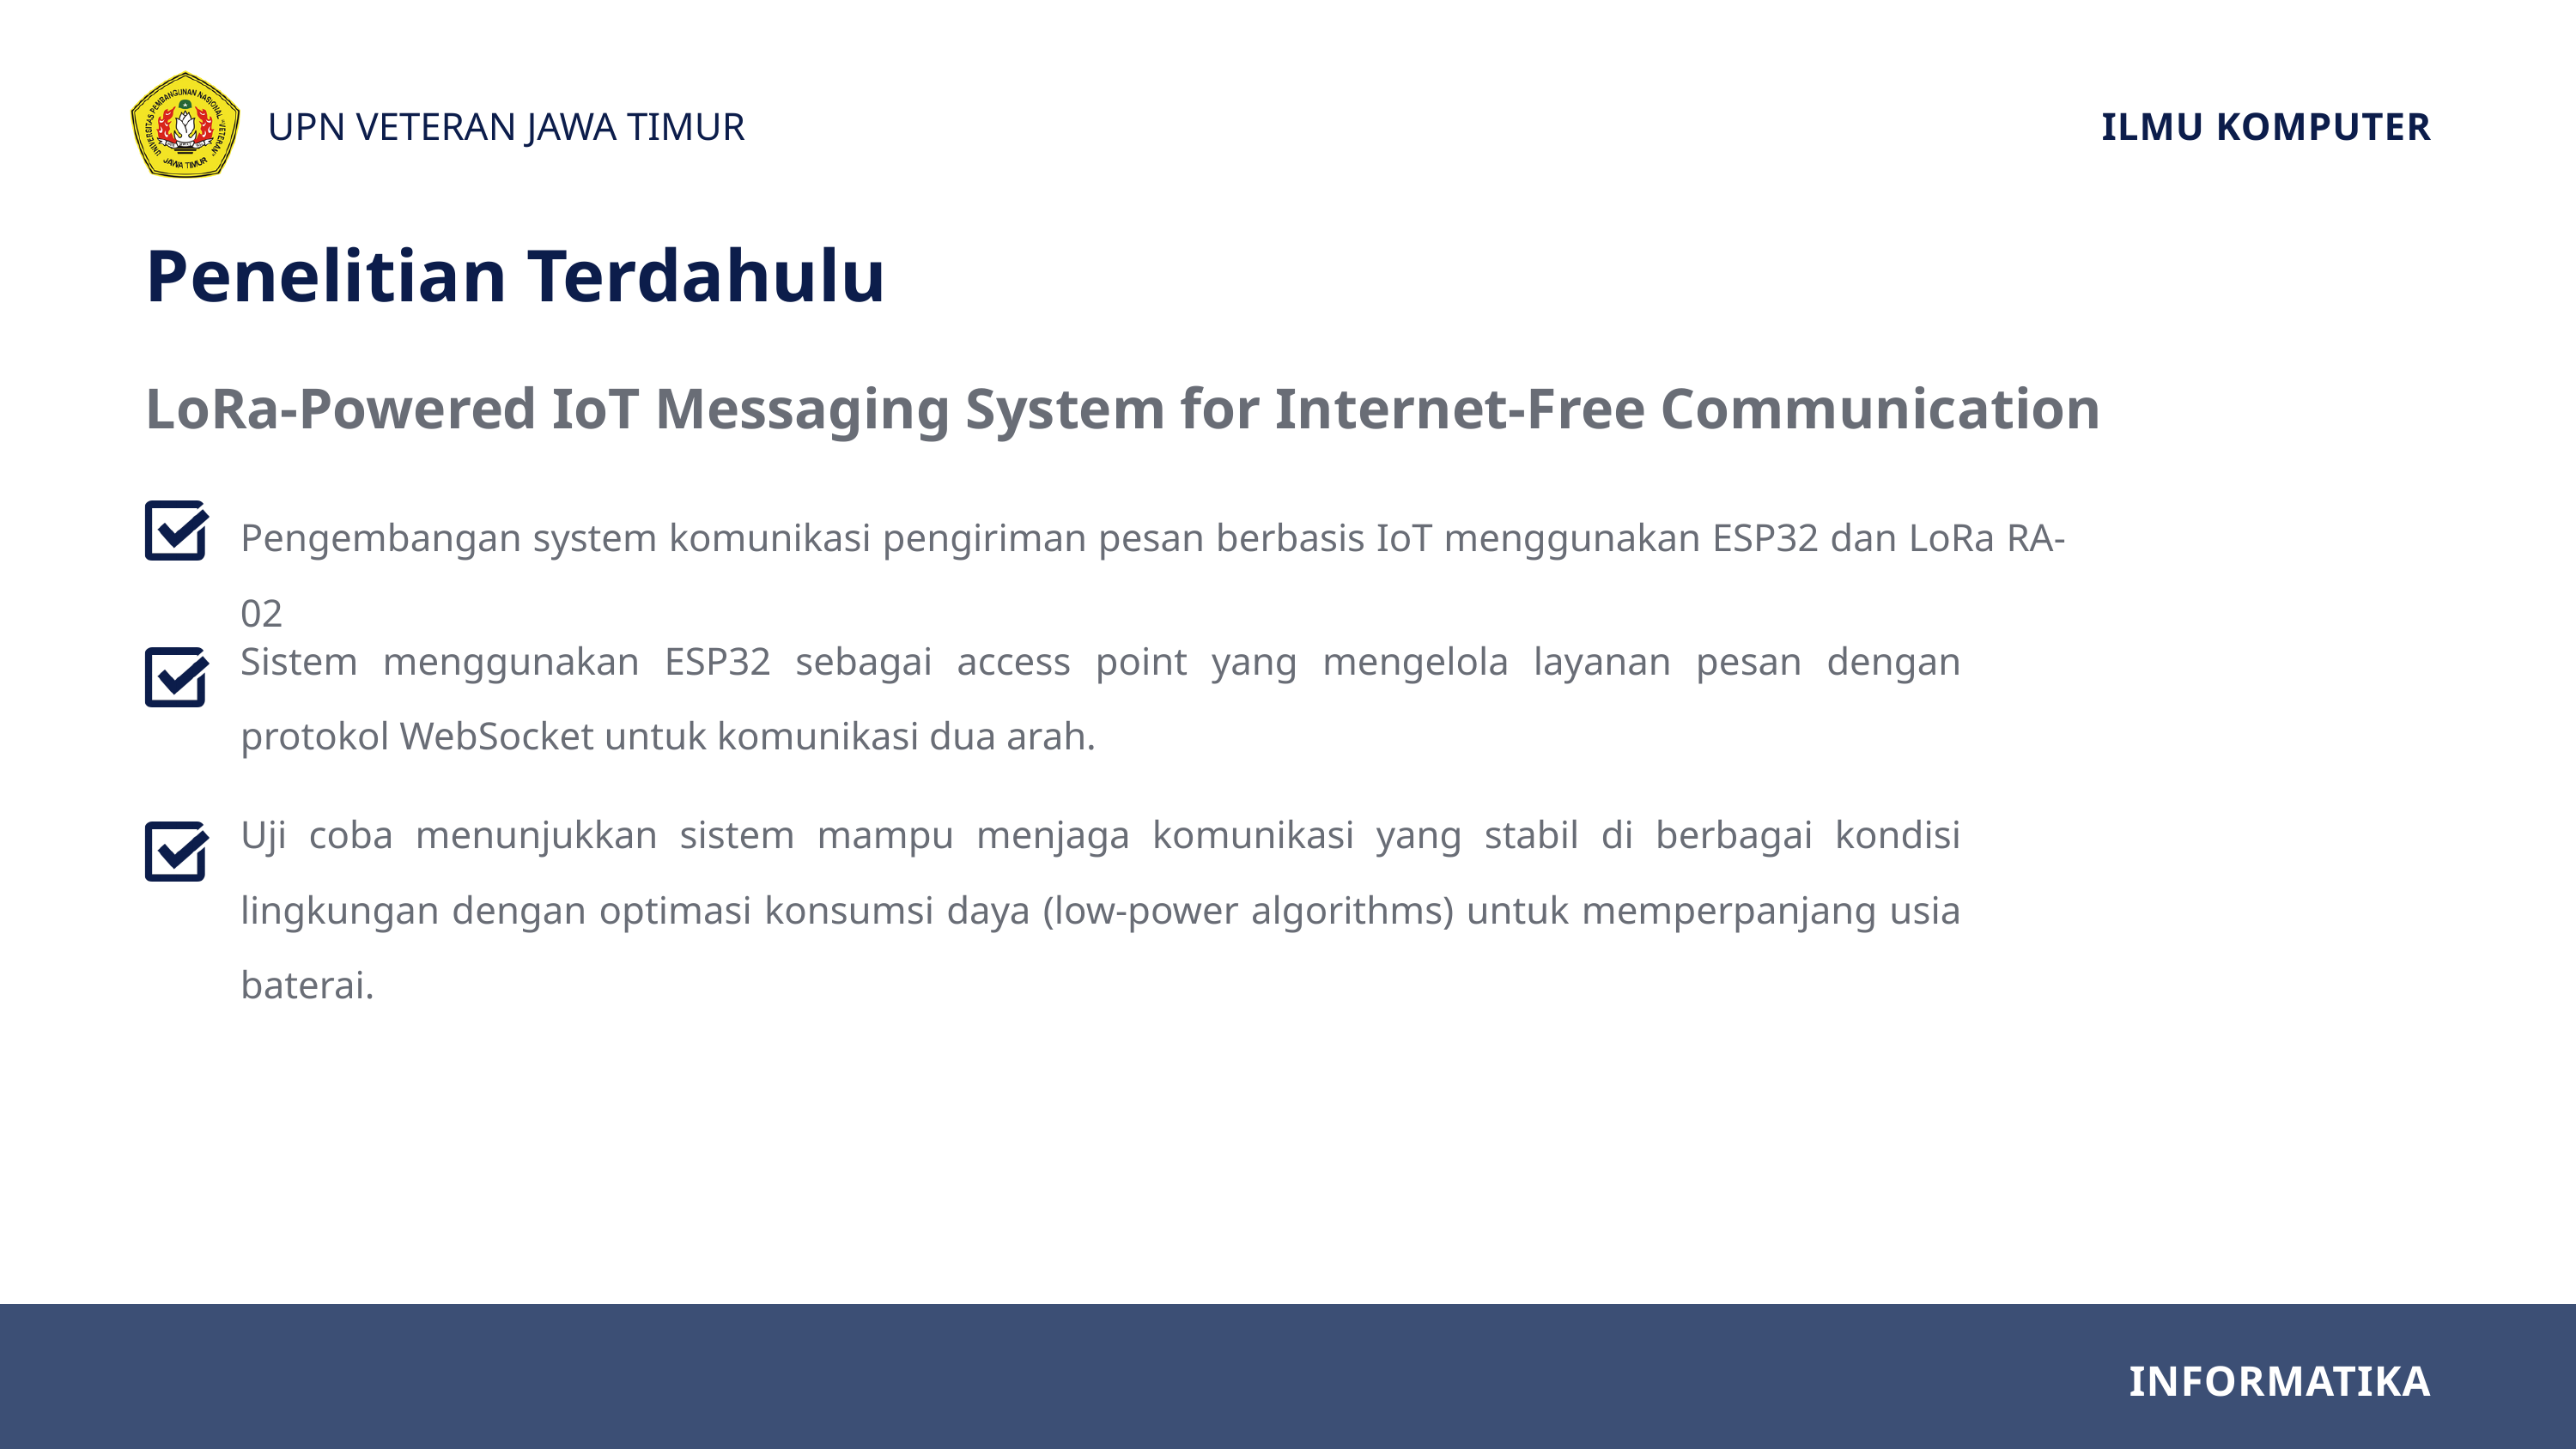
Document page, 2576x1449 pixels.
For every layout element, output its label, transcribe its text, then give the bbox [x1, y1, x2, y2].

text_box ILMU KOMPUTER [2013, 95, 2432, 149]
text_box Uji coba menunjukkan sistem mampu menjaga komunikasi yang stabil di berbagai kondisi lingkungan dengan optimasi konsumsi daya (low-power algorithms) untuk memperpanjang usia baterai. [240, 781, 1963, 1007]
text_box Pengembangan system komunikasi pengiriman pesan berbasis IoT menggunakan ESP32 dan LoRa RA-02 [240, 483, 2068, 634]
text_box Penelitian Terdahulu [144, 243, 964, 316]
text_box [130, 70, 240, 179]
text_box [144, 822, 210, 882]
text_box LoRa-Powered IoT Messaging System for Internet-Free Communication [144, 364, 2351, 440]
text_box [0, 1303, 2576, 1449]
text_box [144, 647, 210, 708]
text_box [144, 500, 210, 561]
text_box Sistem menggunakan ESP32 sebagai access point yang mengelola layanan pesan dengan protokol WebSocket untuk komunikasi dua arah. [240, 607, 1963, 758]
text_box UPN VETERAN JAWA TIMUR [267, 95, 793, 149]
